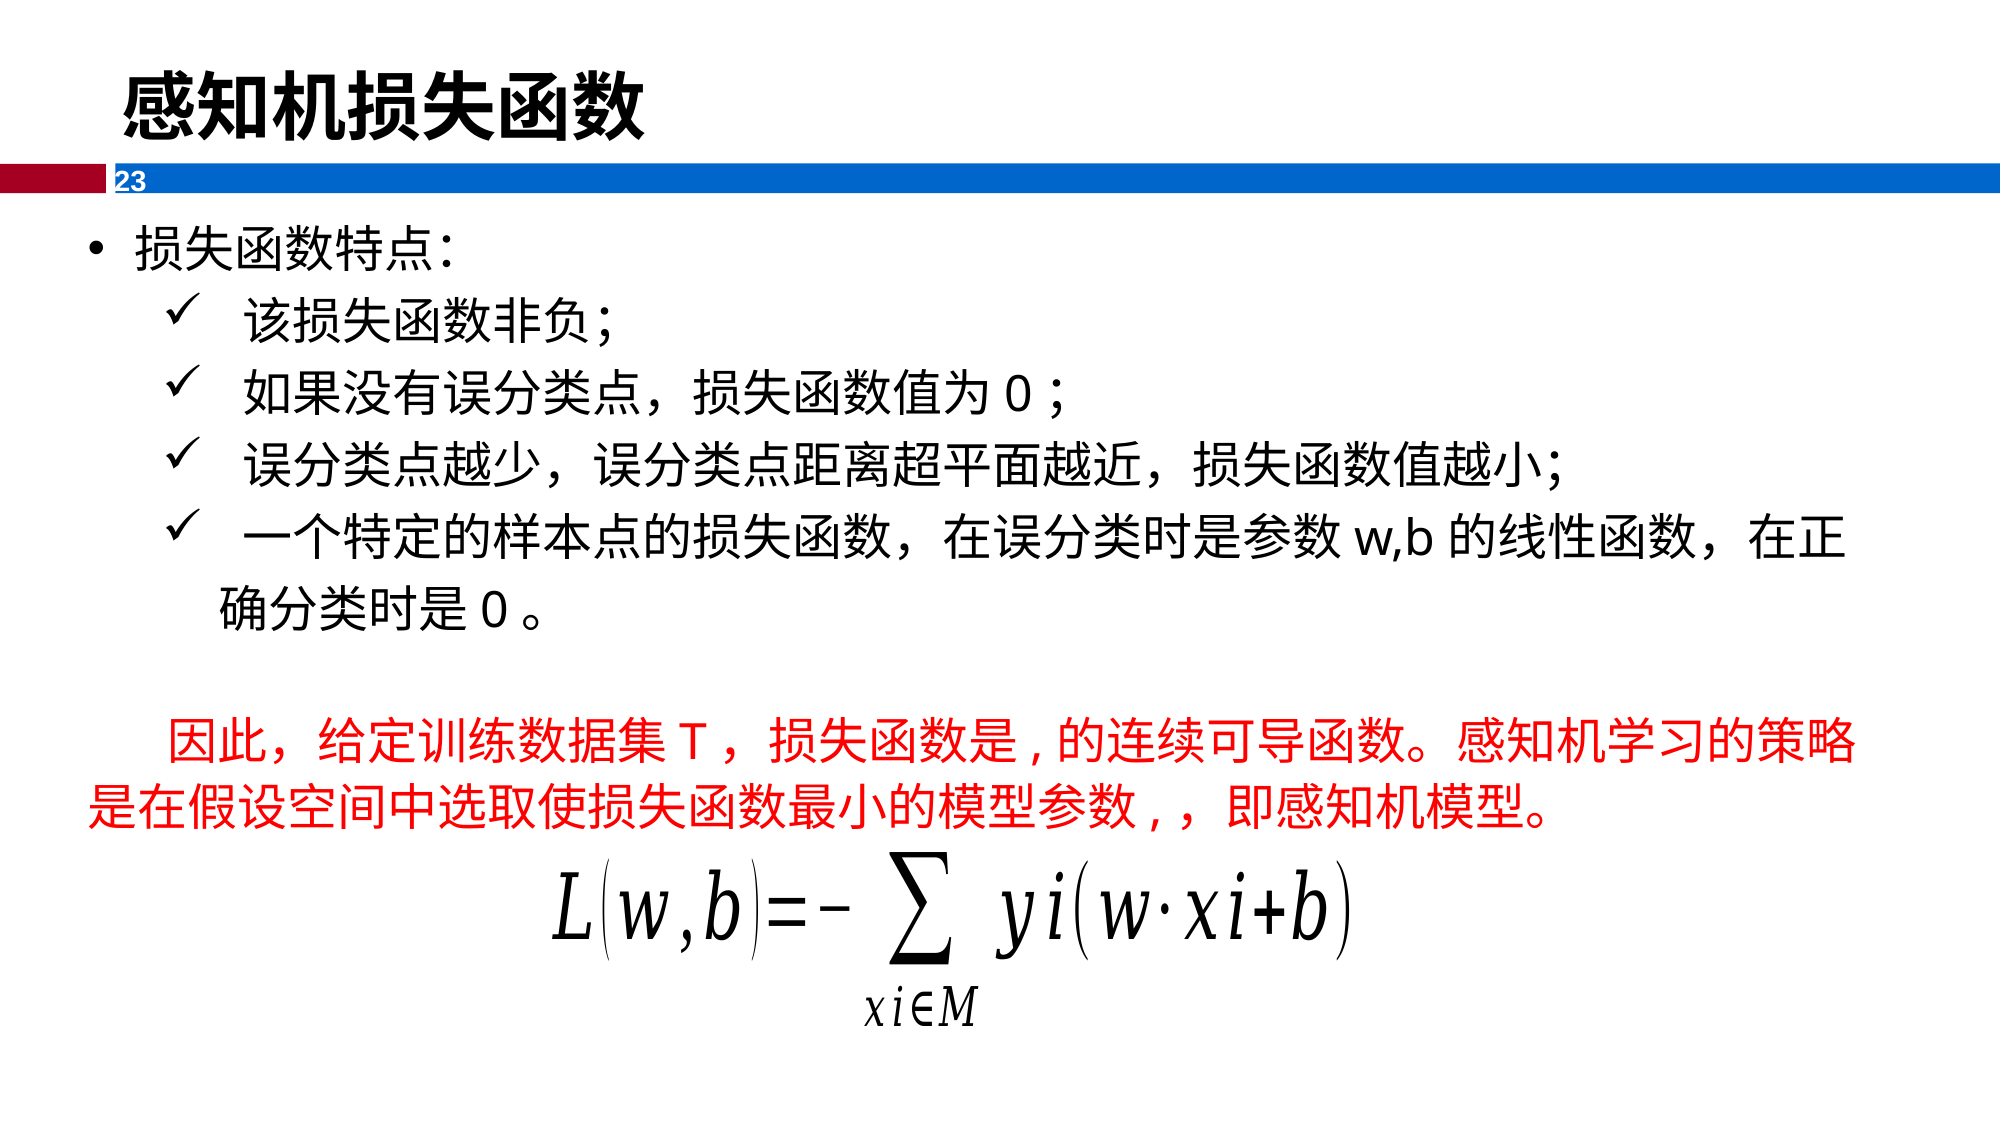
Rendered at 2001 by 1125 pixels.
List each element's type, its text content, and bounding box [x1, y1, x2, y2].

title 感知机损失函数 [106, 10, 1800, 199]
